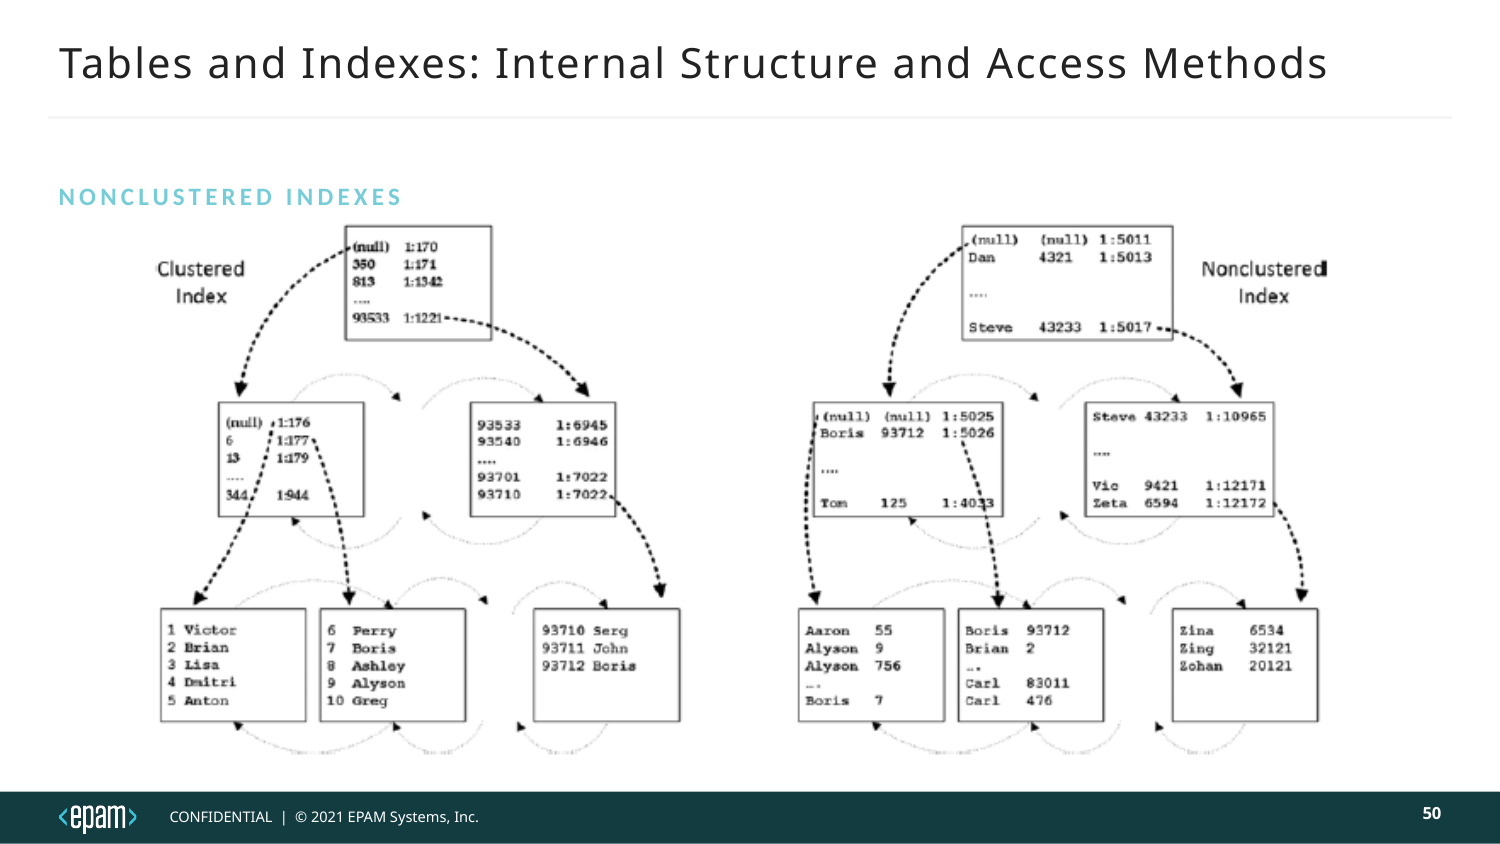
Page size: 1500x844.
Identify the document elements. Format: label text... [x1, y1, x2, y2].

title Tables and Indexes: Internal Structure and Access Methods [59, 37, 1442, 87]
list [134, 192, 1368, 777]
list Nonclustered Indexes [58, 177, 1442, 234]
text_box [22, 218, 1296, 819]
slide_number 50 [1216, 791, 1442, 844]
